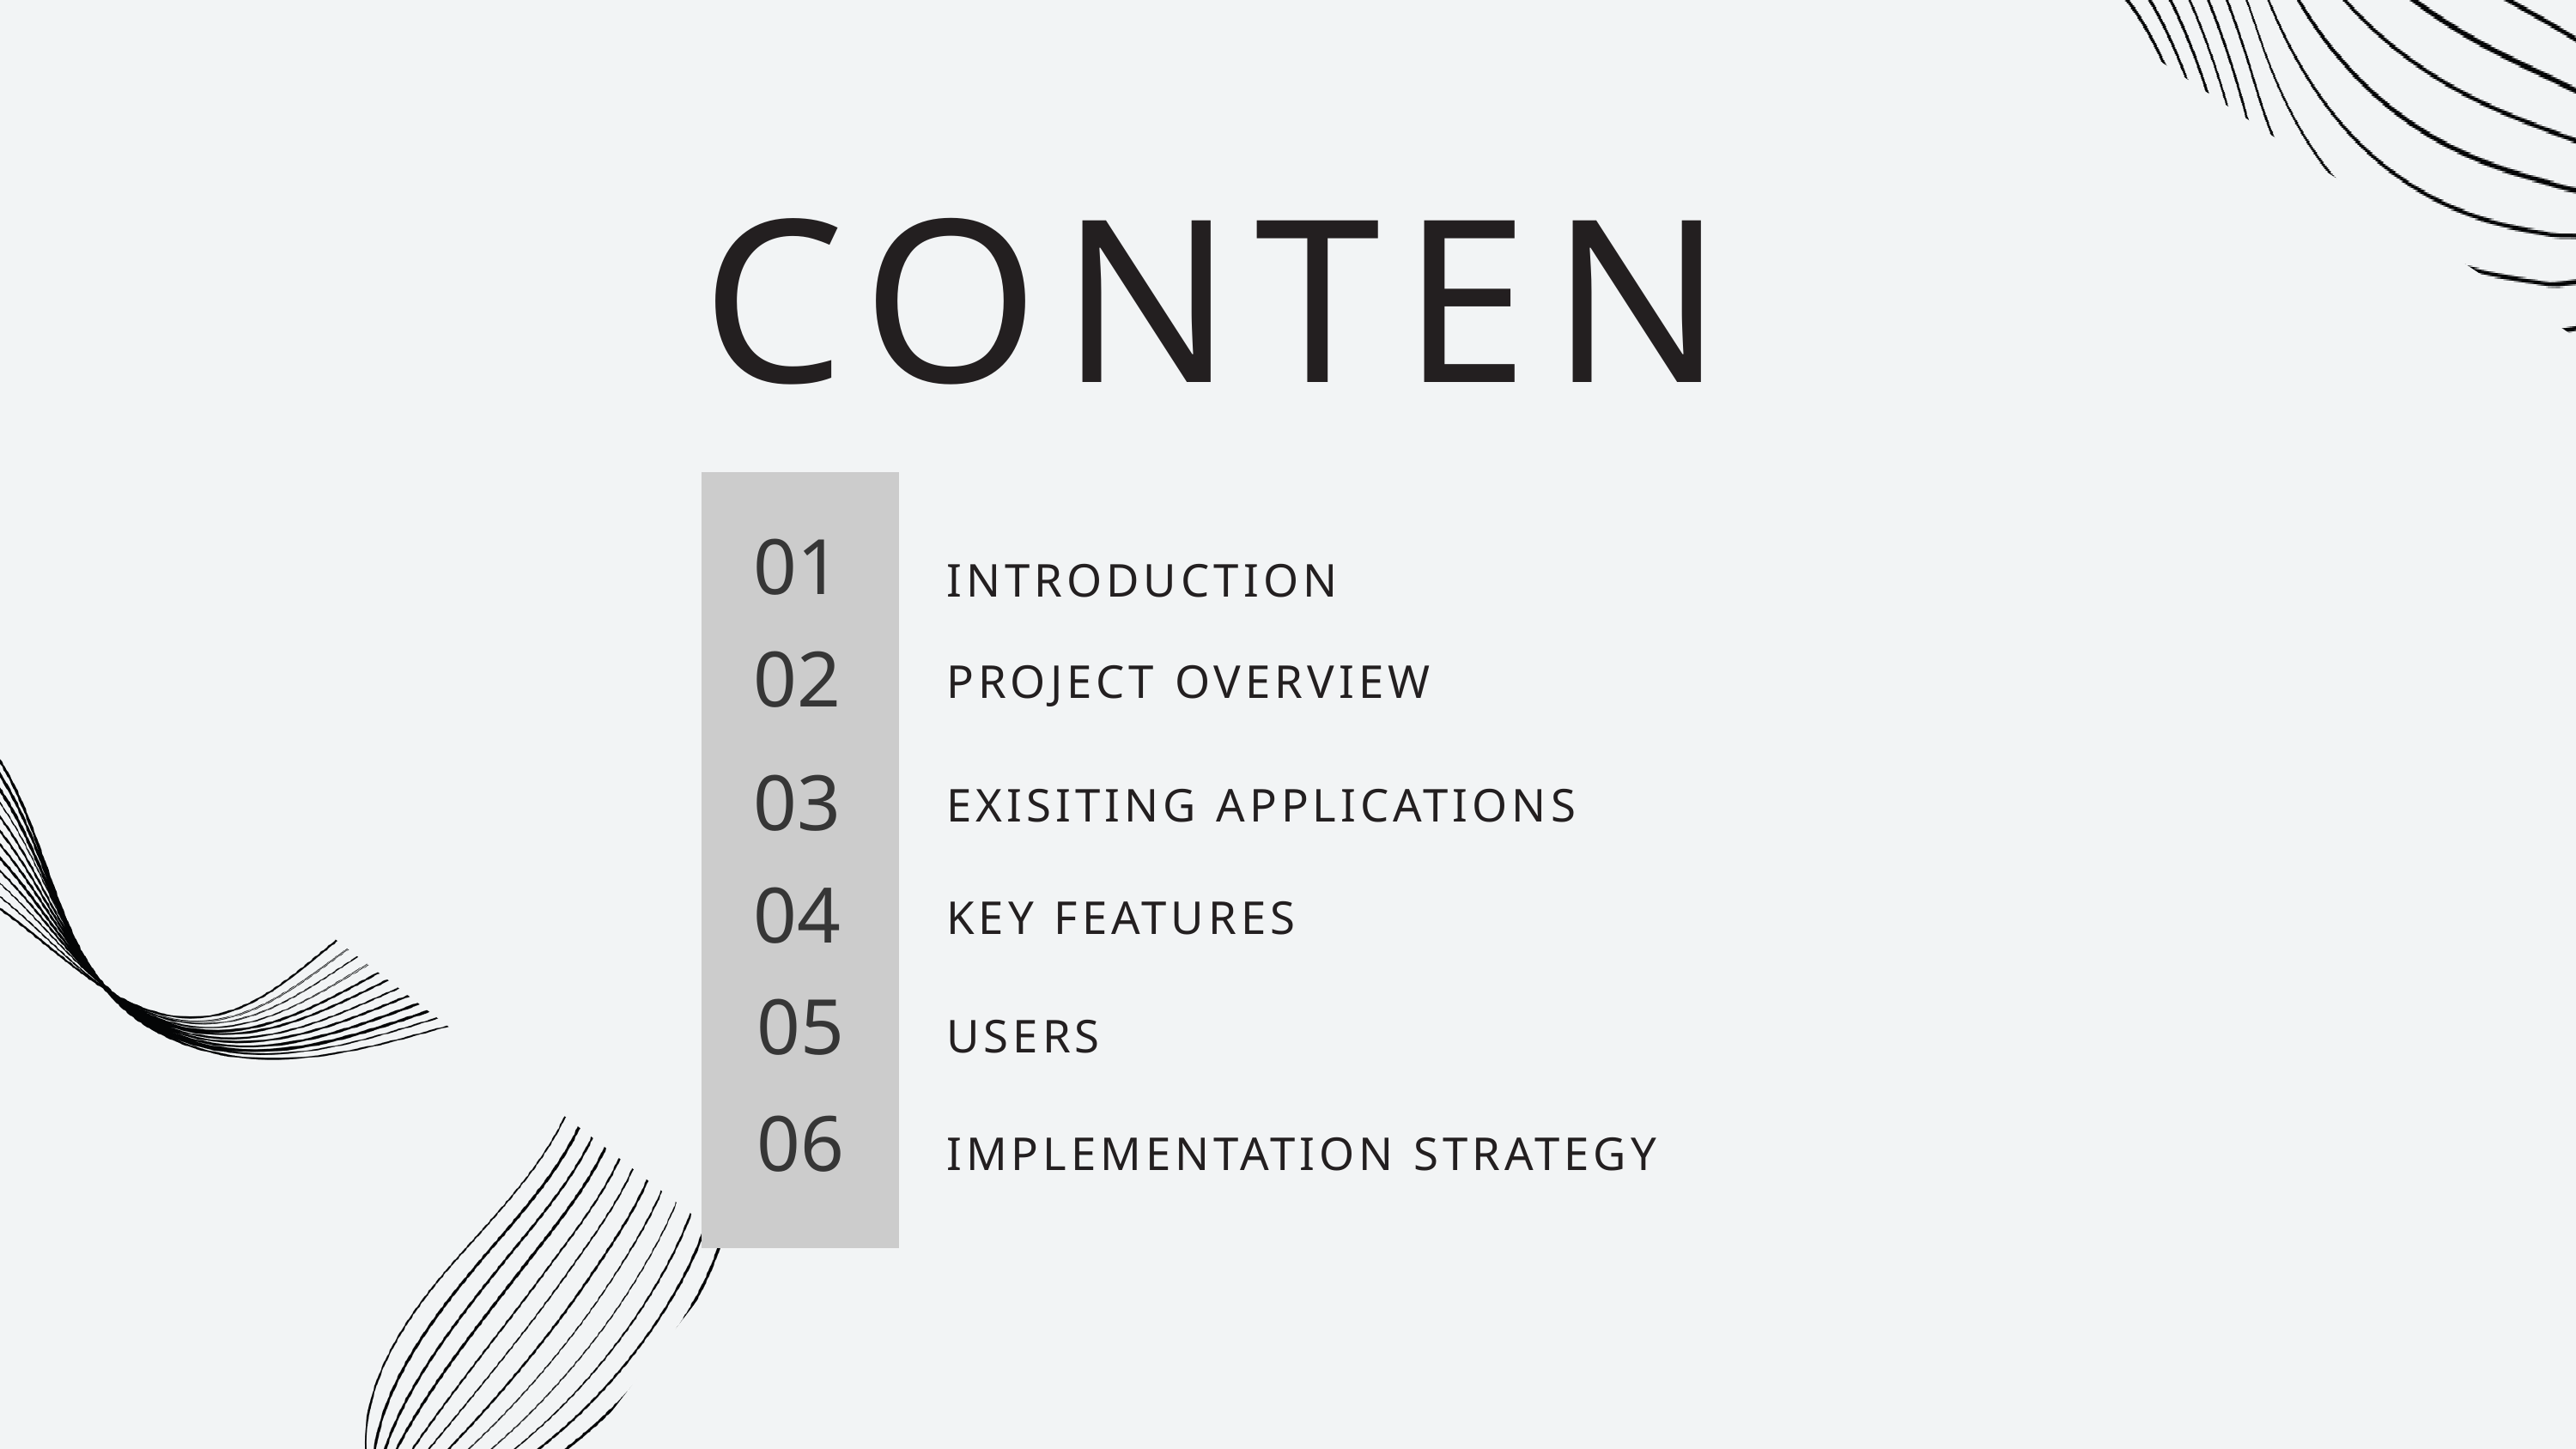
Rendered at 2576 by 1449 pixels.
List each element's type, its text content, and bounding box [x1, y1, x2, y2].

text_box USERS [946, 999, 2136, 1062]
text_box [2068, 0, 2576, 338]
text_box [701, 472, 899, 1249]
text_box KEY FEATURES [946, 881, 2265, 944]
text_box PROJECT OVERVIEW [946, 645, 1763, 707]
text_box EXISITING APPLICATIONS [946, 768, 1803, 832]
text_box IMPLEMENTATION STRATEGY [946, 1117, 1803, 1180]
text_box INTRODUCTION [946, 543, 1763, 606]
text_box [0, 680, 732, 1449]
text_box CONTENT [702, 115, 1777, 741]
